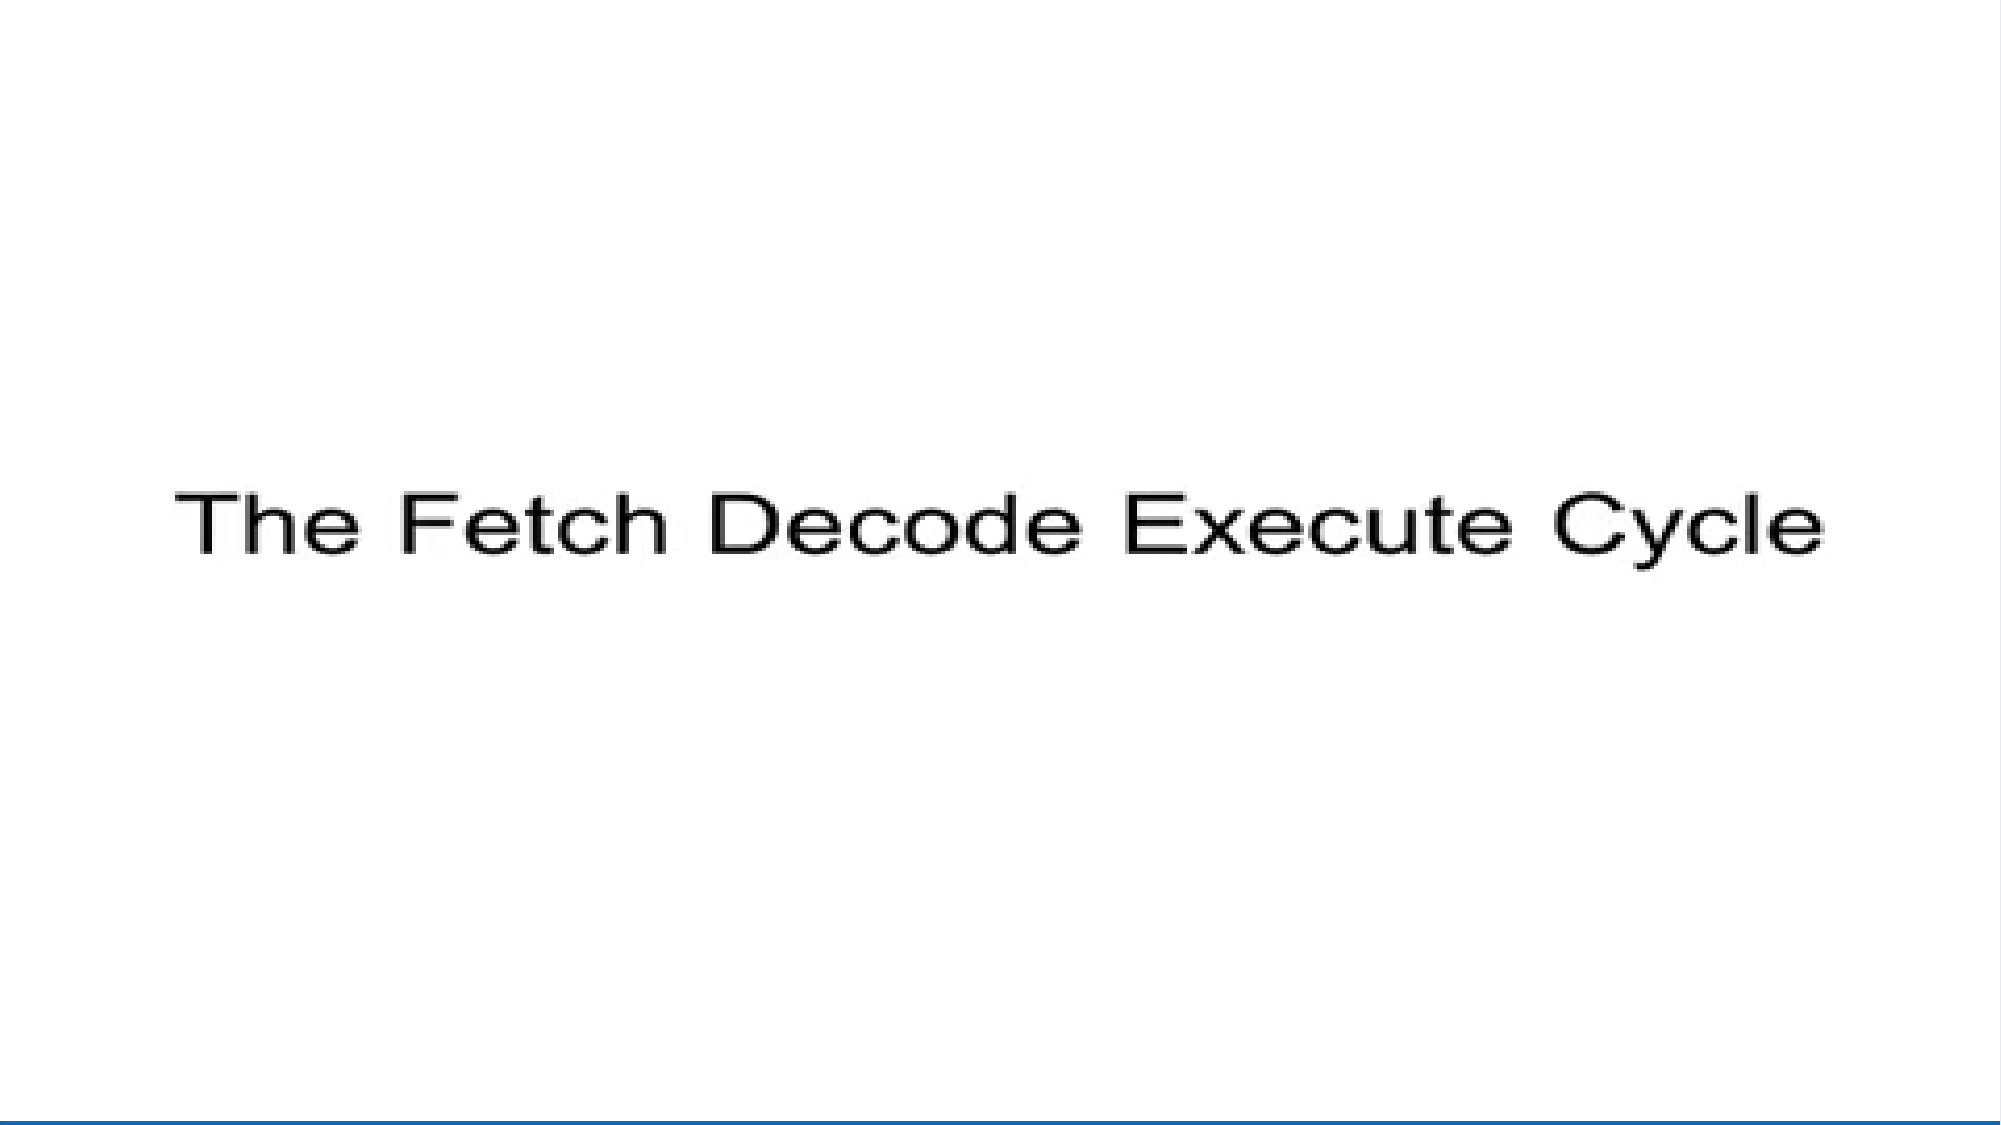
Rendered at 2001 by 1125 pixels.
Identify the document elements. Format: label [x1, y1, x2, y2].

text_box [0, 0, 2000, 1122]
